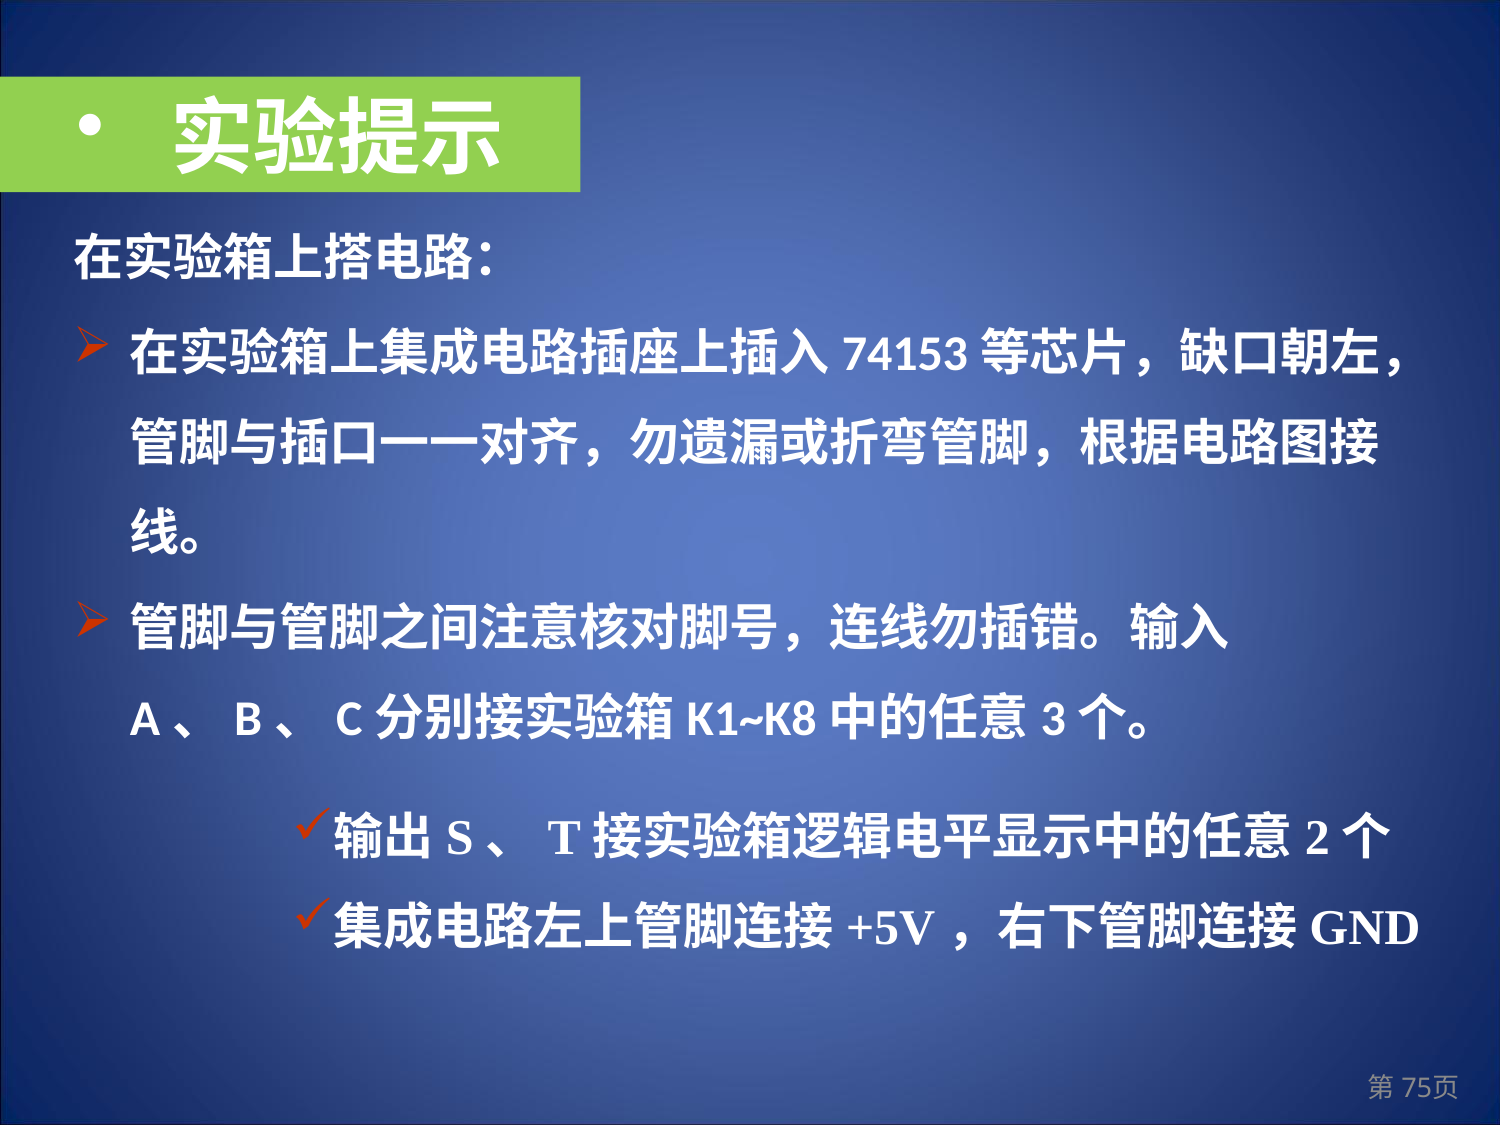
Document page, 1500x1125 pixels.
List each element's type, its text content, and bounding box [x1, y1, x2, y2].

list 在实验箱上搭电路： 在实验箱上集成电路插座上插入74153等芯片，缺口朝左，管脚与插口一一对齐，勿遗漏或折弯管脚，根据电路图接线。 管脚与管脚之间注意核对脚号，连线勿插错。输入A、B、C分别接实验箱K1~K8中的任意3个。 [58, 187, 1430, 931]
text_box 输出S、T接实验箱逻辑电平显示中的任意2个 集成电路左上管脚连接+5V，右下管脚连接GND [277, 766, 1465, 962]
title 实验提示 [0, 76, 581, 193]
picture [0, 0, 1500, 1125]
